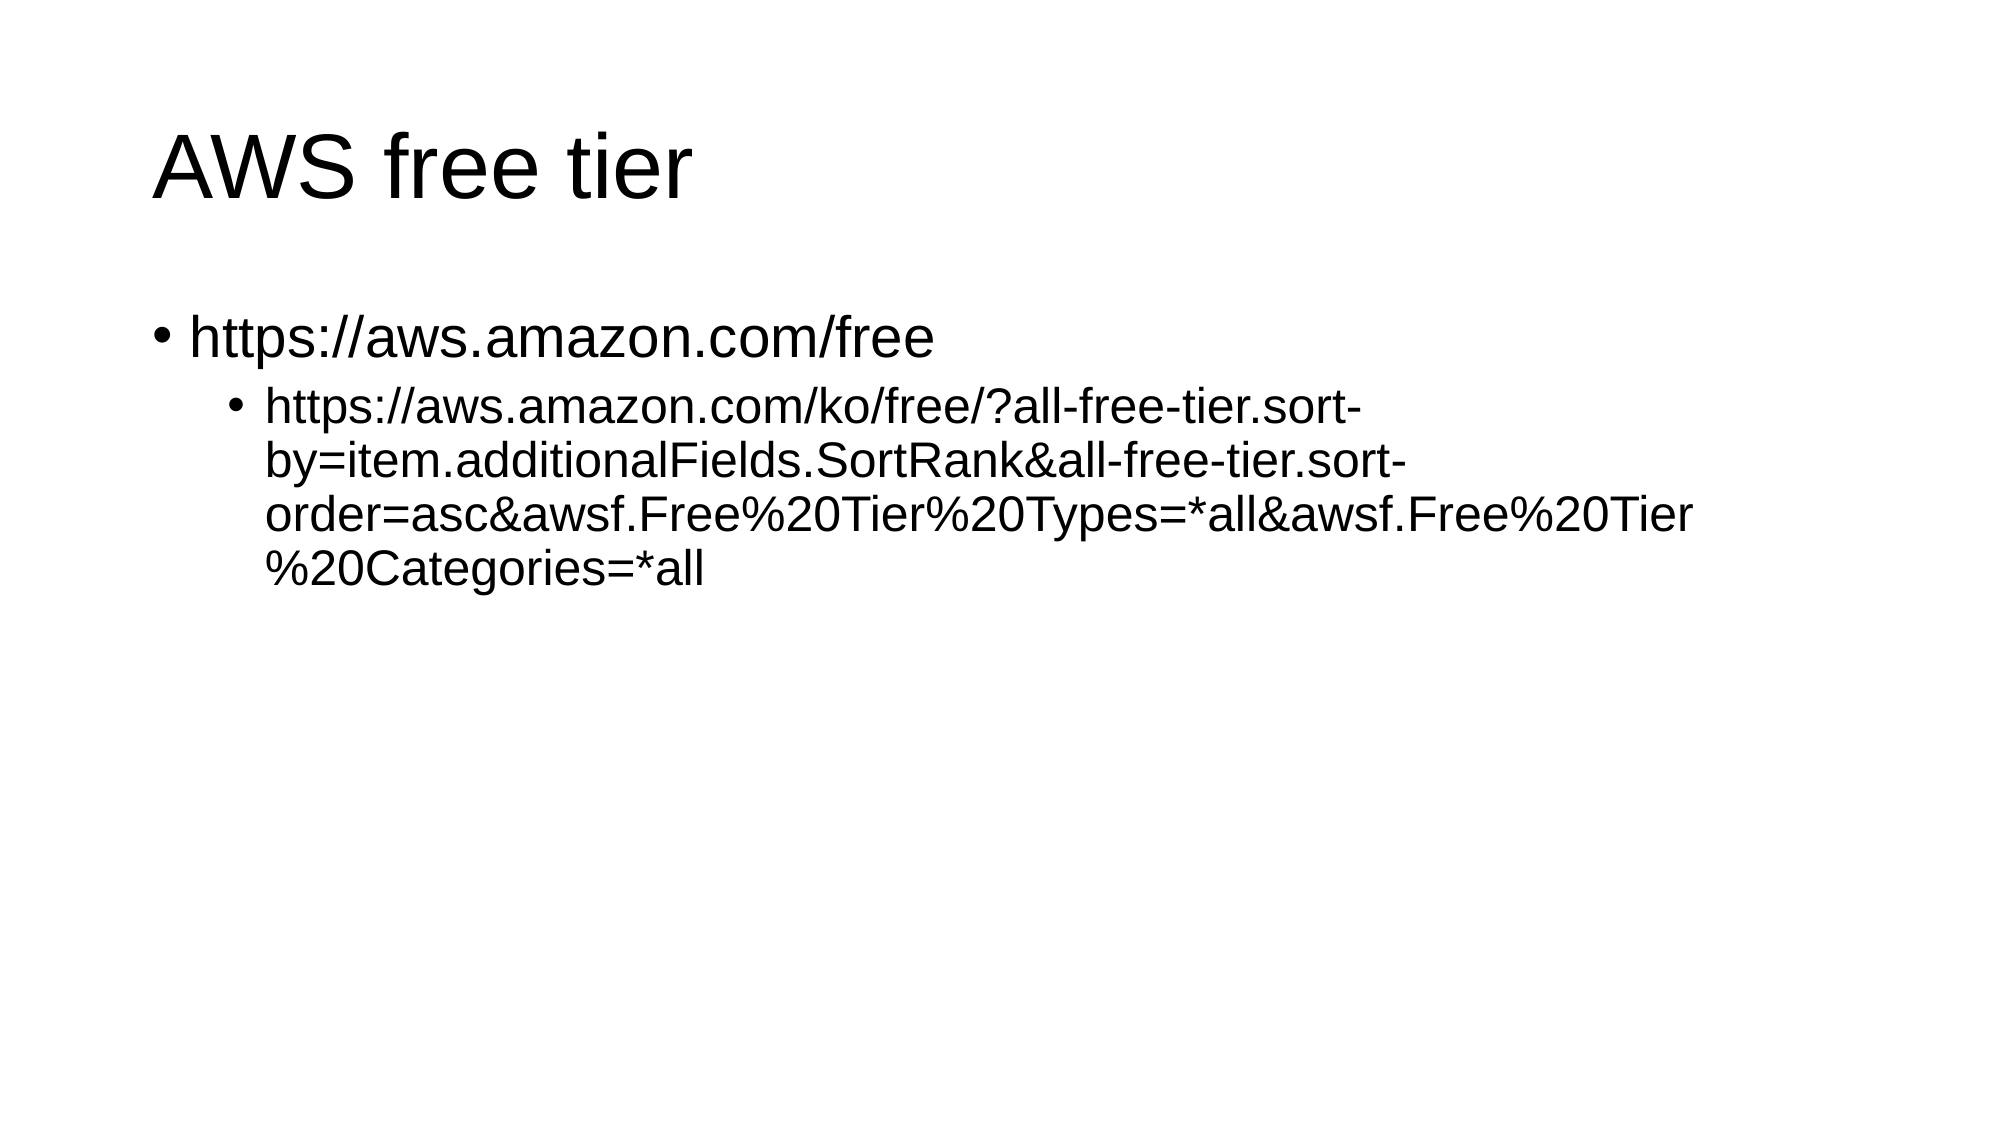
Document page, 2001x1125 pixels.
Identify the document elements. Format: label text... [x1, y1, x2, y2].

list https://aws.amazon.com/free https://aws.amazon.com/ko/free/?all-free-tier.sort-by=item.additionalFields.SortRank&all-free-tier.sort-order=asc&awsf.Free%20Tier%20Types=*all&awsf.Free%20Tier%20Categories=*all [137, 299, 1863, 1014]
title AWS free tier [137, 59, 1863, 278]
